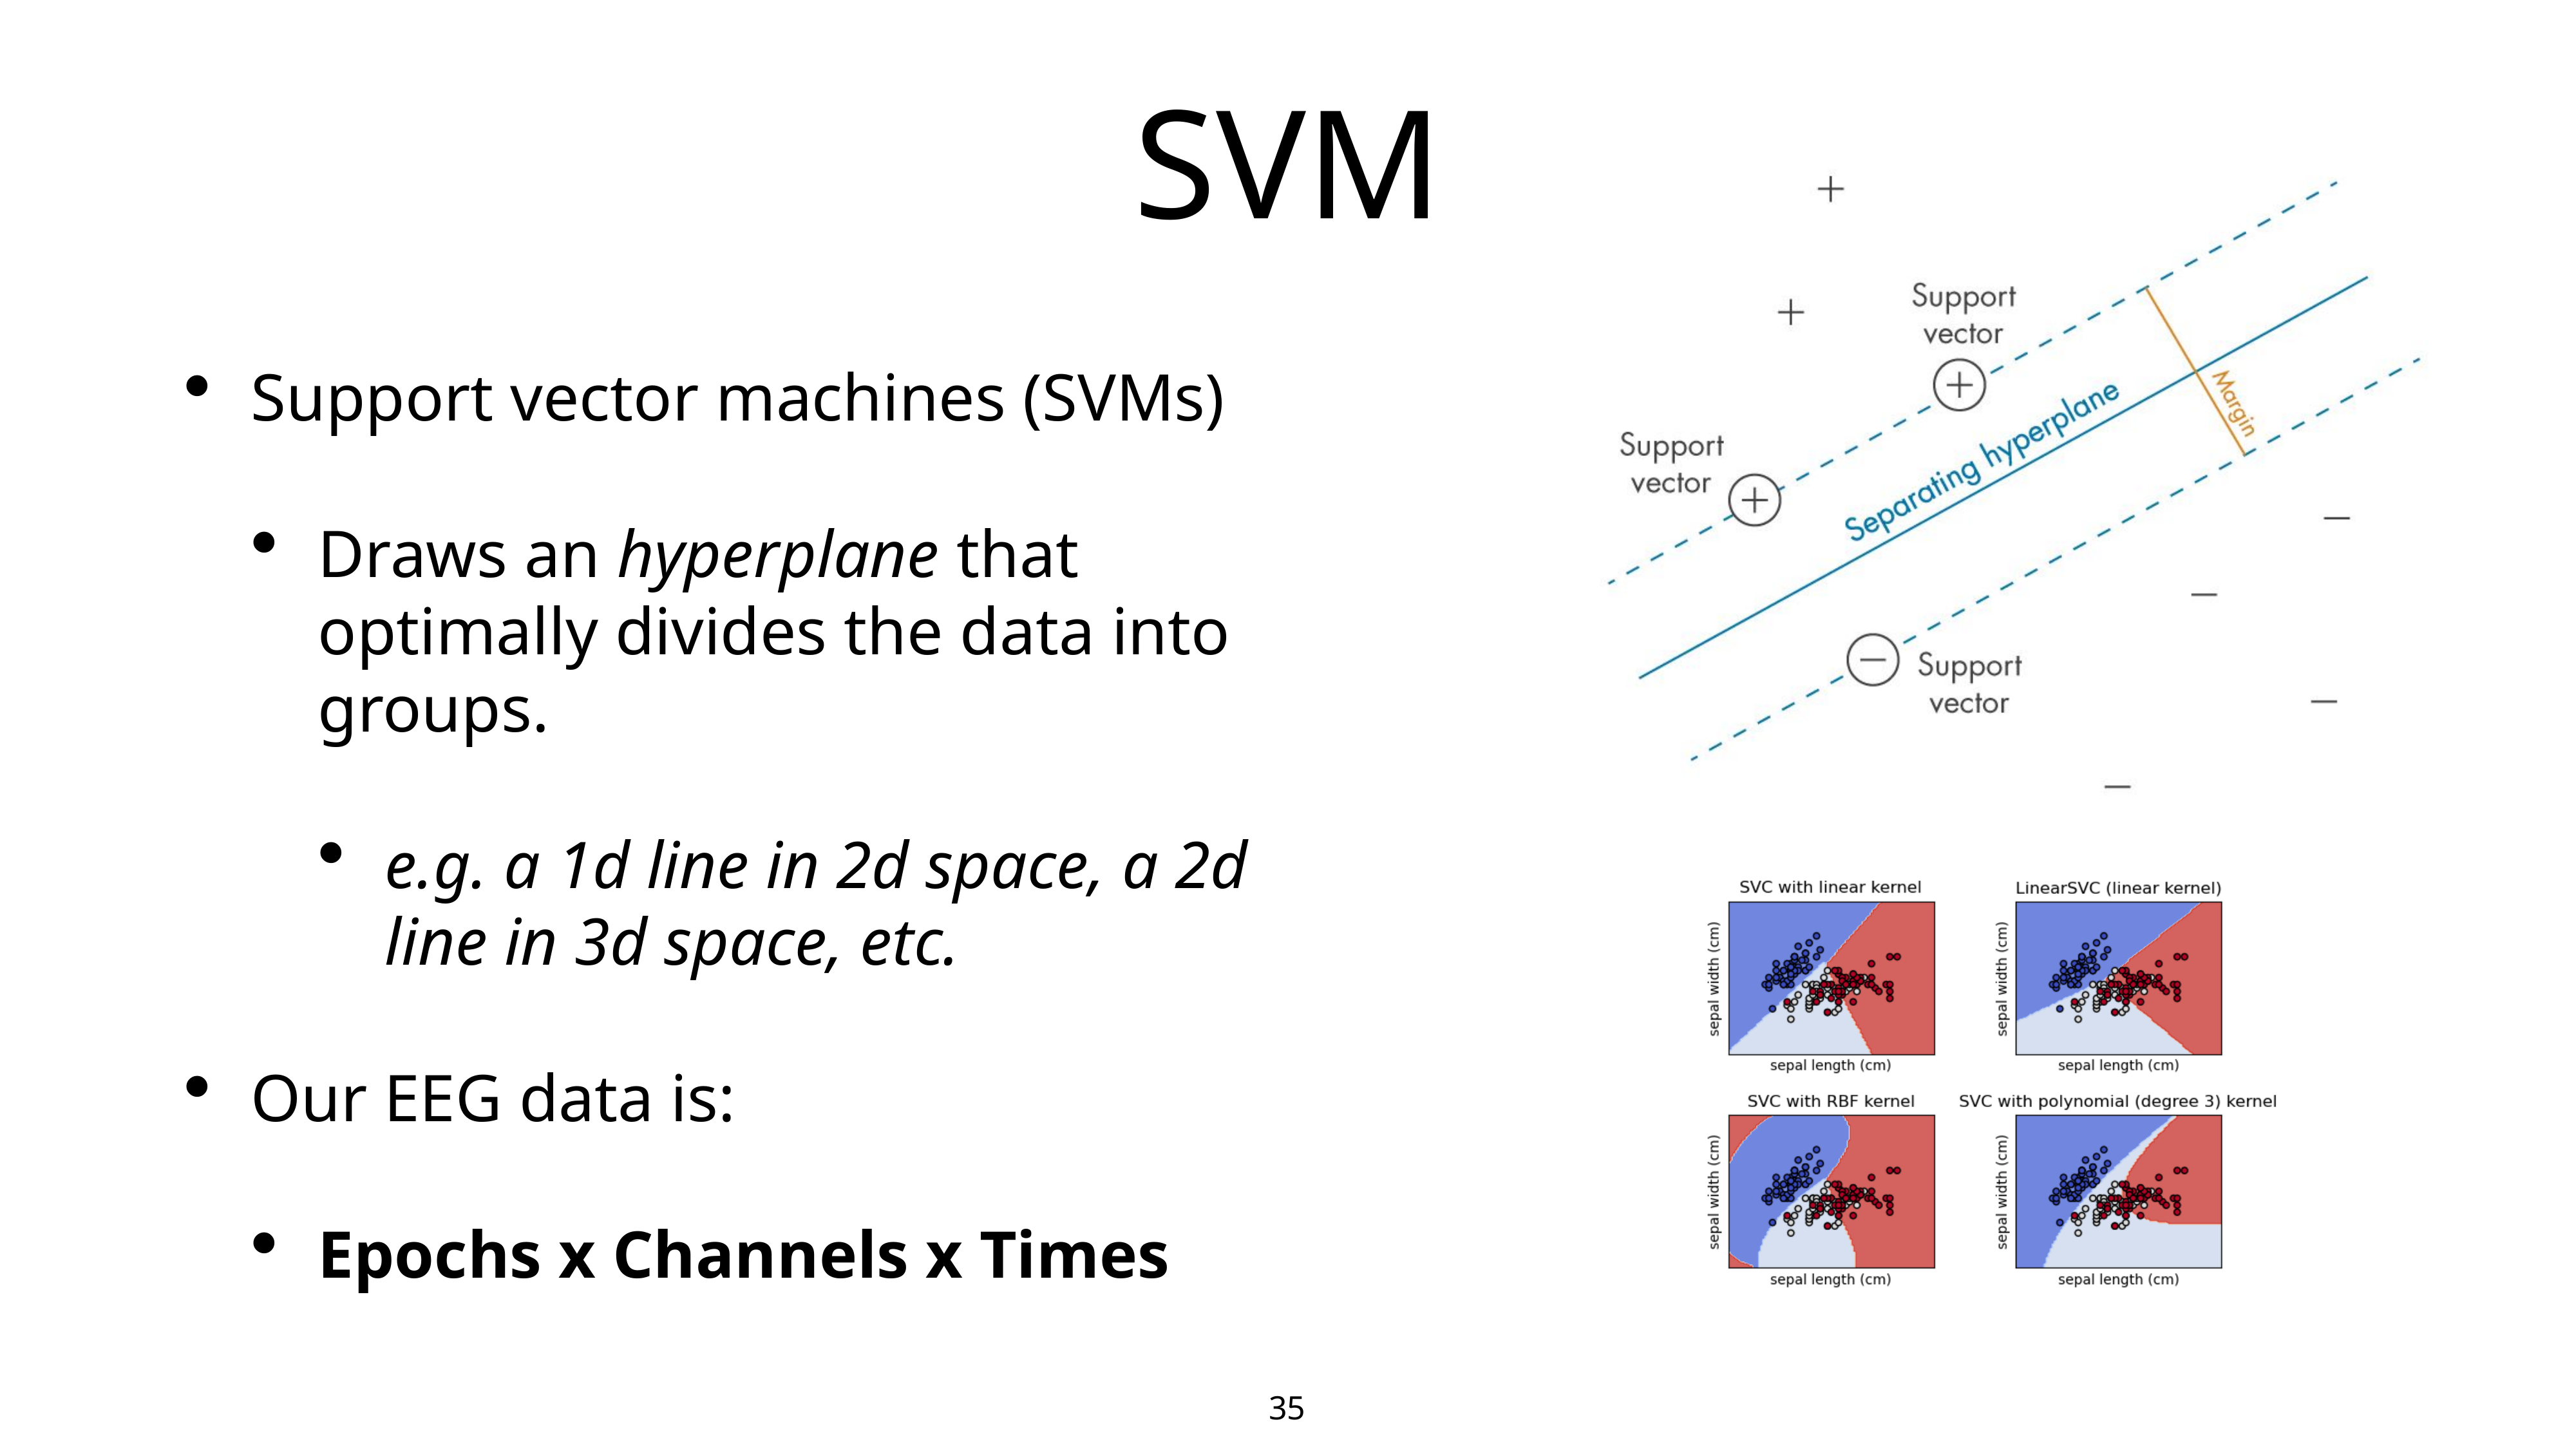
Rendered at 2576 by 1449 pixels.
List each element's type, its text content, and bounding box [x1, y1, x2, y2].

picture [1573, 140, 2461, 820]
title SVM [178, 37, 2398, 279]
picture [1649, 844, 2285, 1321]
list Support vector machines (SVMs) Draws an hyperplane that optimally divides the data into groups. e.g. a 1d line in 2d space, a 2d line in 3d space, etc. Our EEG data is: Epochs x Channels x Times [178, 332, 1367, 1316]
slide_number 35 [1263, 1381, 1312, 1431]
